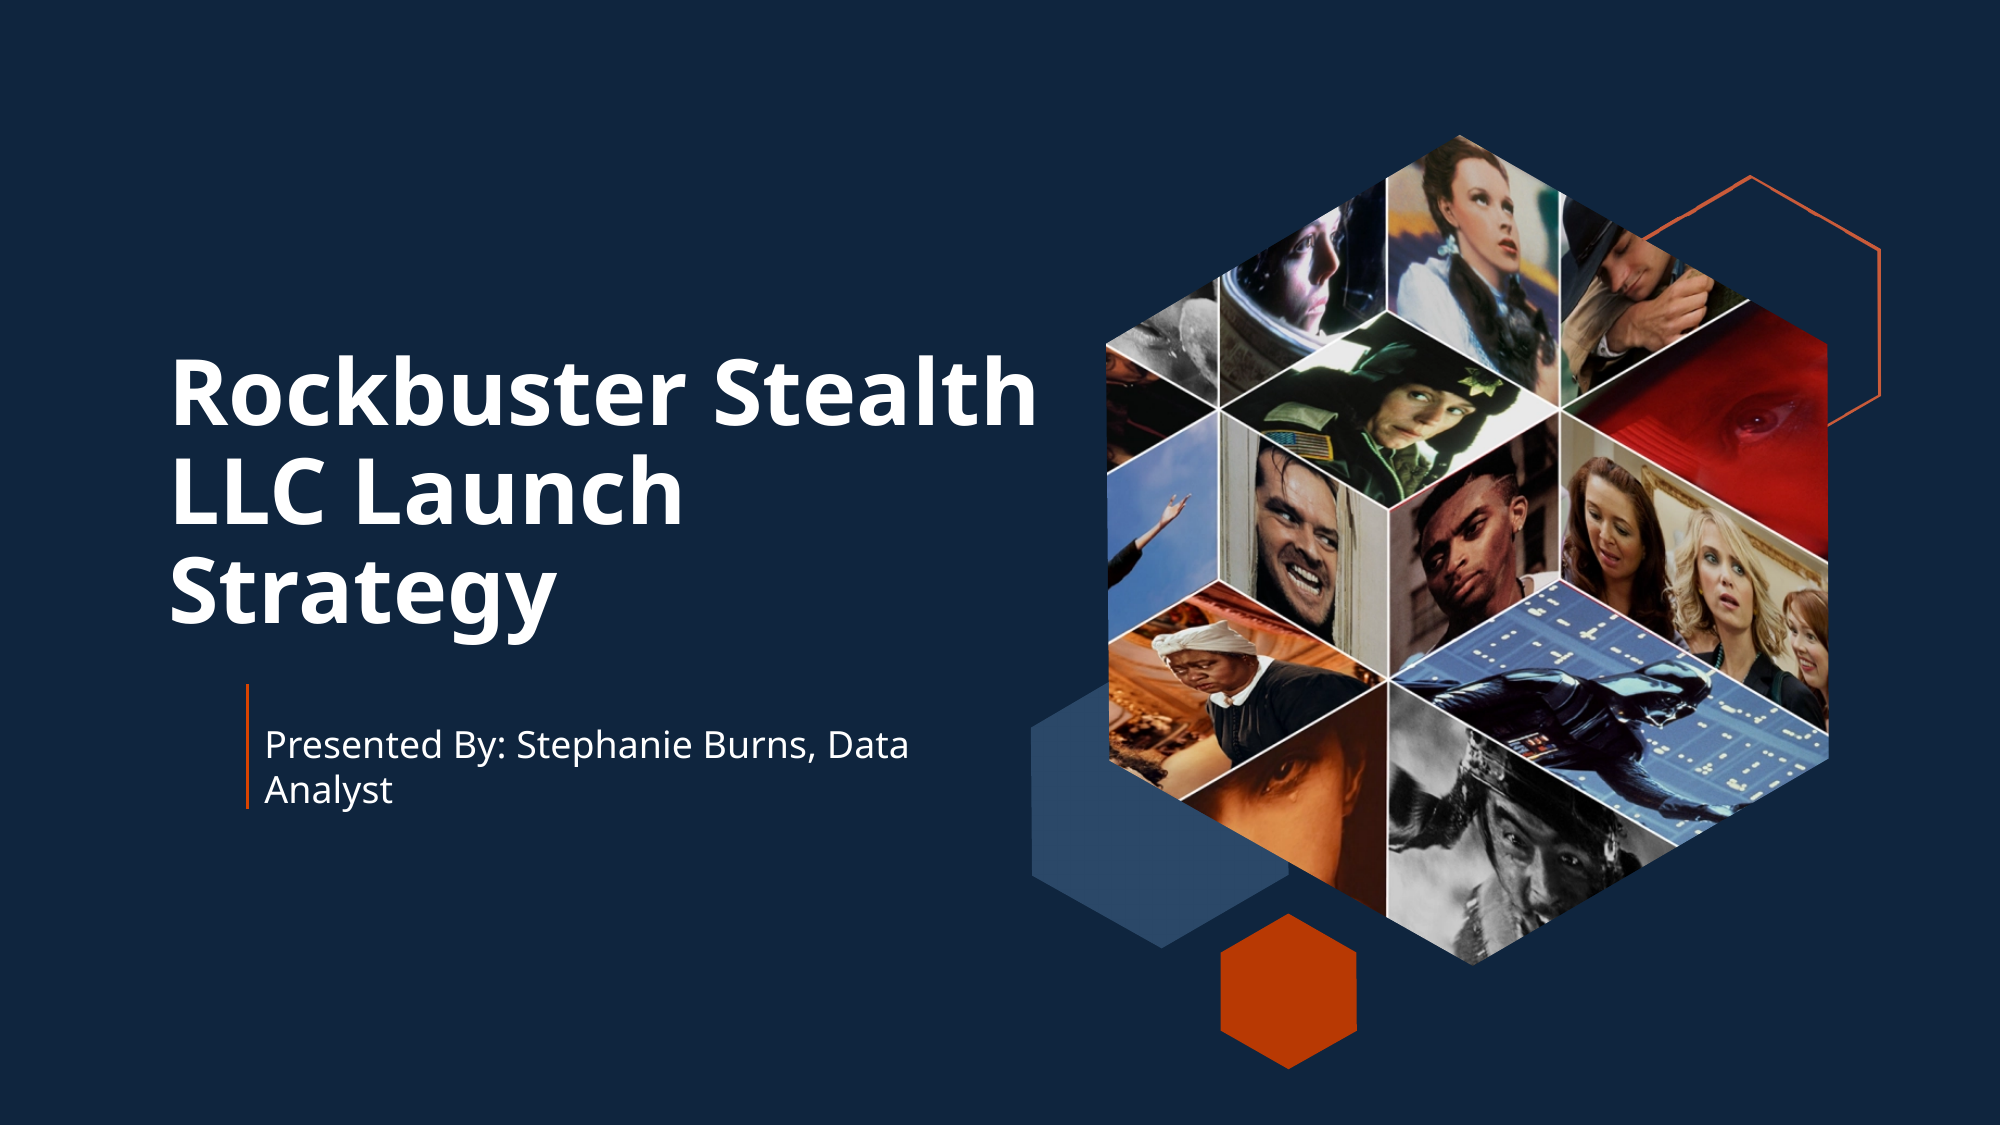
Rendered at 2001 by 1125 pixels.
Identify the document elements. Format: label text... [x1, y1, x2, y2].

title Rockbuster Stealth LLC Launch Strategy [153, 325, 1105, 664]
list Presented By: Stephanie Burns, Data Analyst [249, 713, 1030, 838]
picture [1030, 134, 1882, 966]
